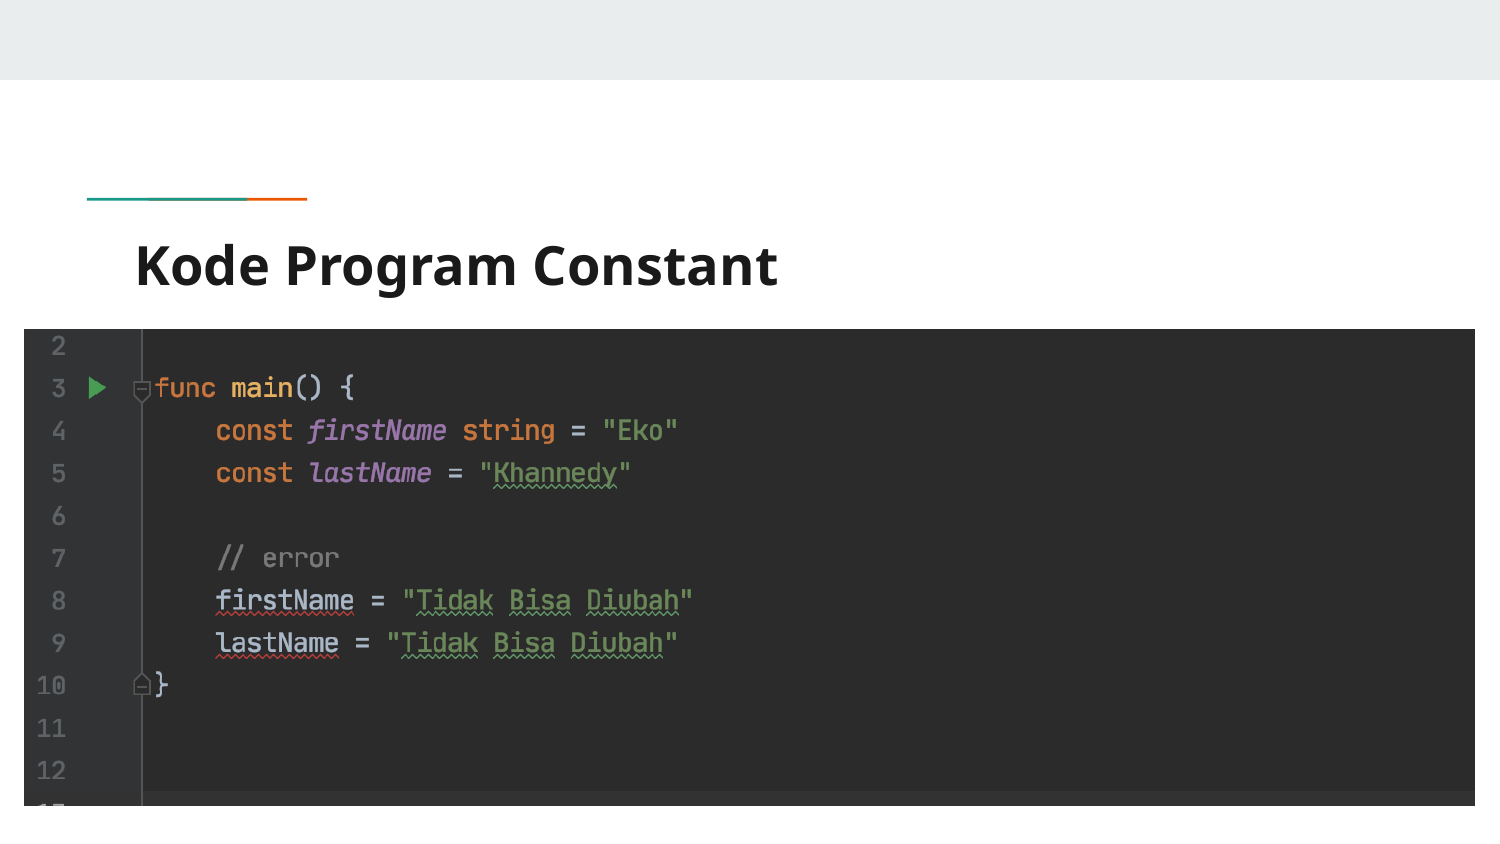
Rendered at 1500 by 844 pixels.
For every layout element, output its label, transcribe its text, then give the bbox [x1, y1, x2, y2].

title Kode Program Constant [119, 216, 1381, 305]
picture [24, 328, 1476, 806]
